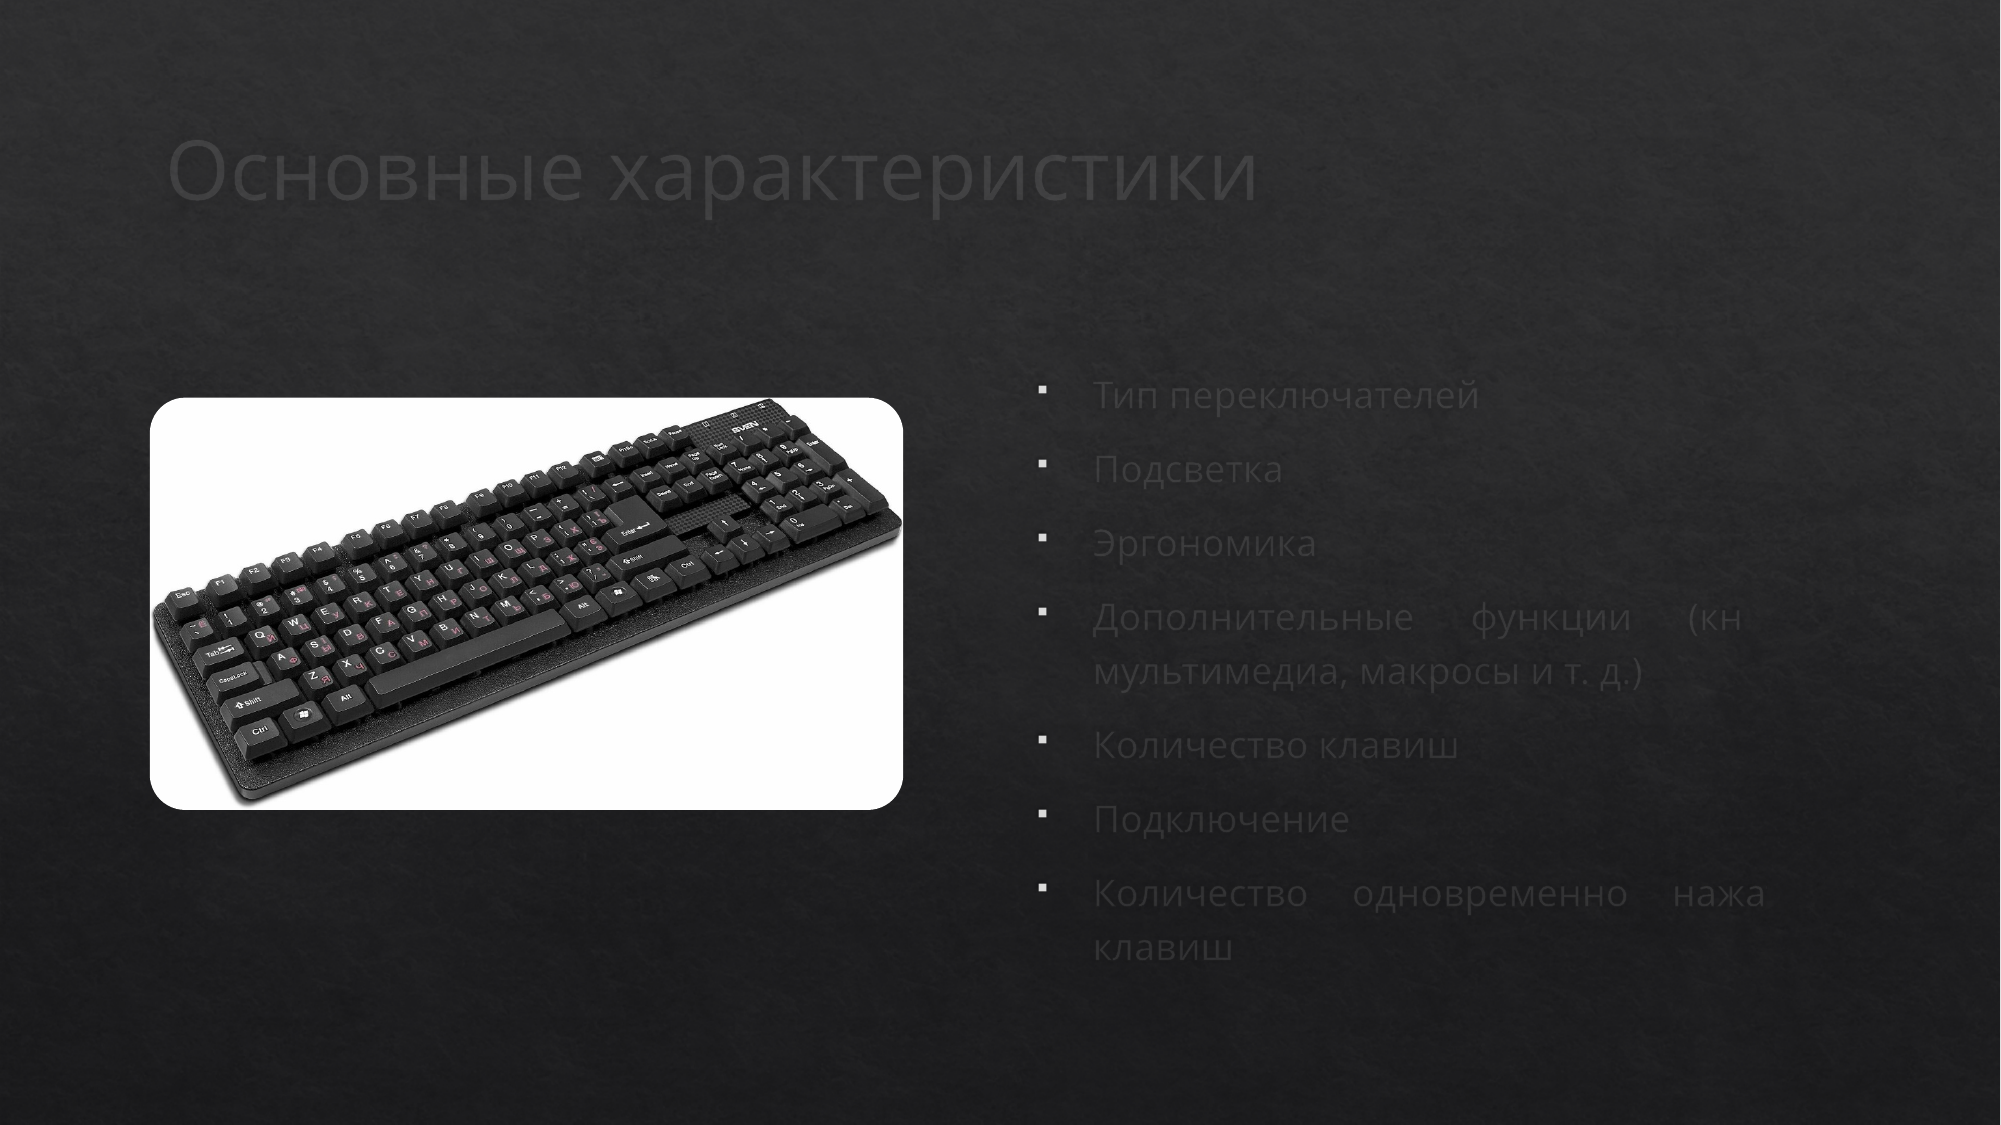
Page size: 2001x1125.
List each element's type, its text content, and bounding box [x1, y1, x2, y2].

title Основные характеристики [149, 87, 1849, 247]
list Тип переключателей Подсветка Эргономика Дополнительные функции (кнопки мультимедиа, макросы и т. д.) Количество клавиш Подключение Количество одновременно нажатых клавиш [1009, 284, 1849, 1017]
picture [149, 397, 904, 811]
